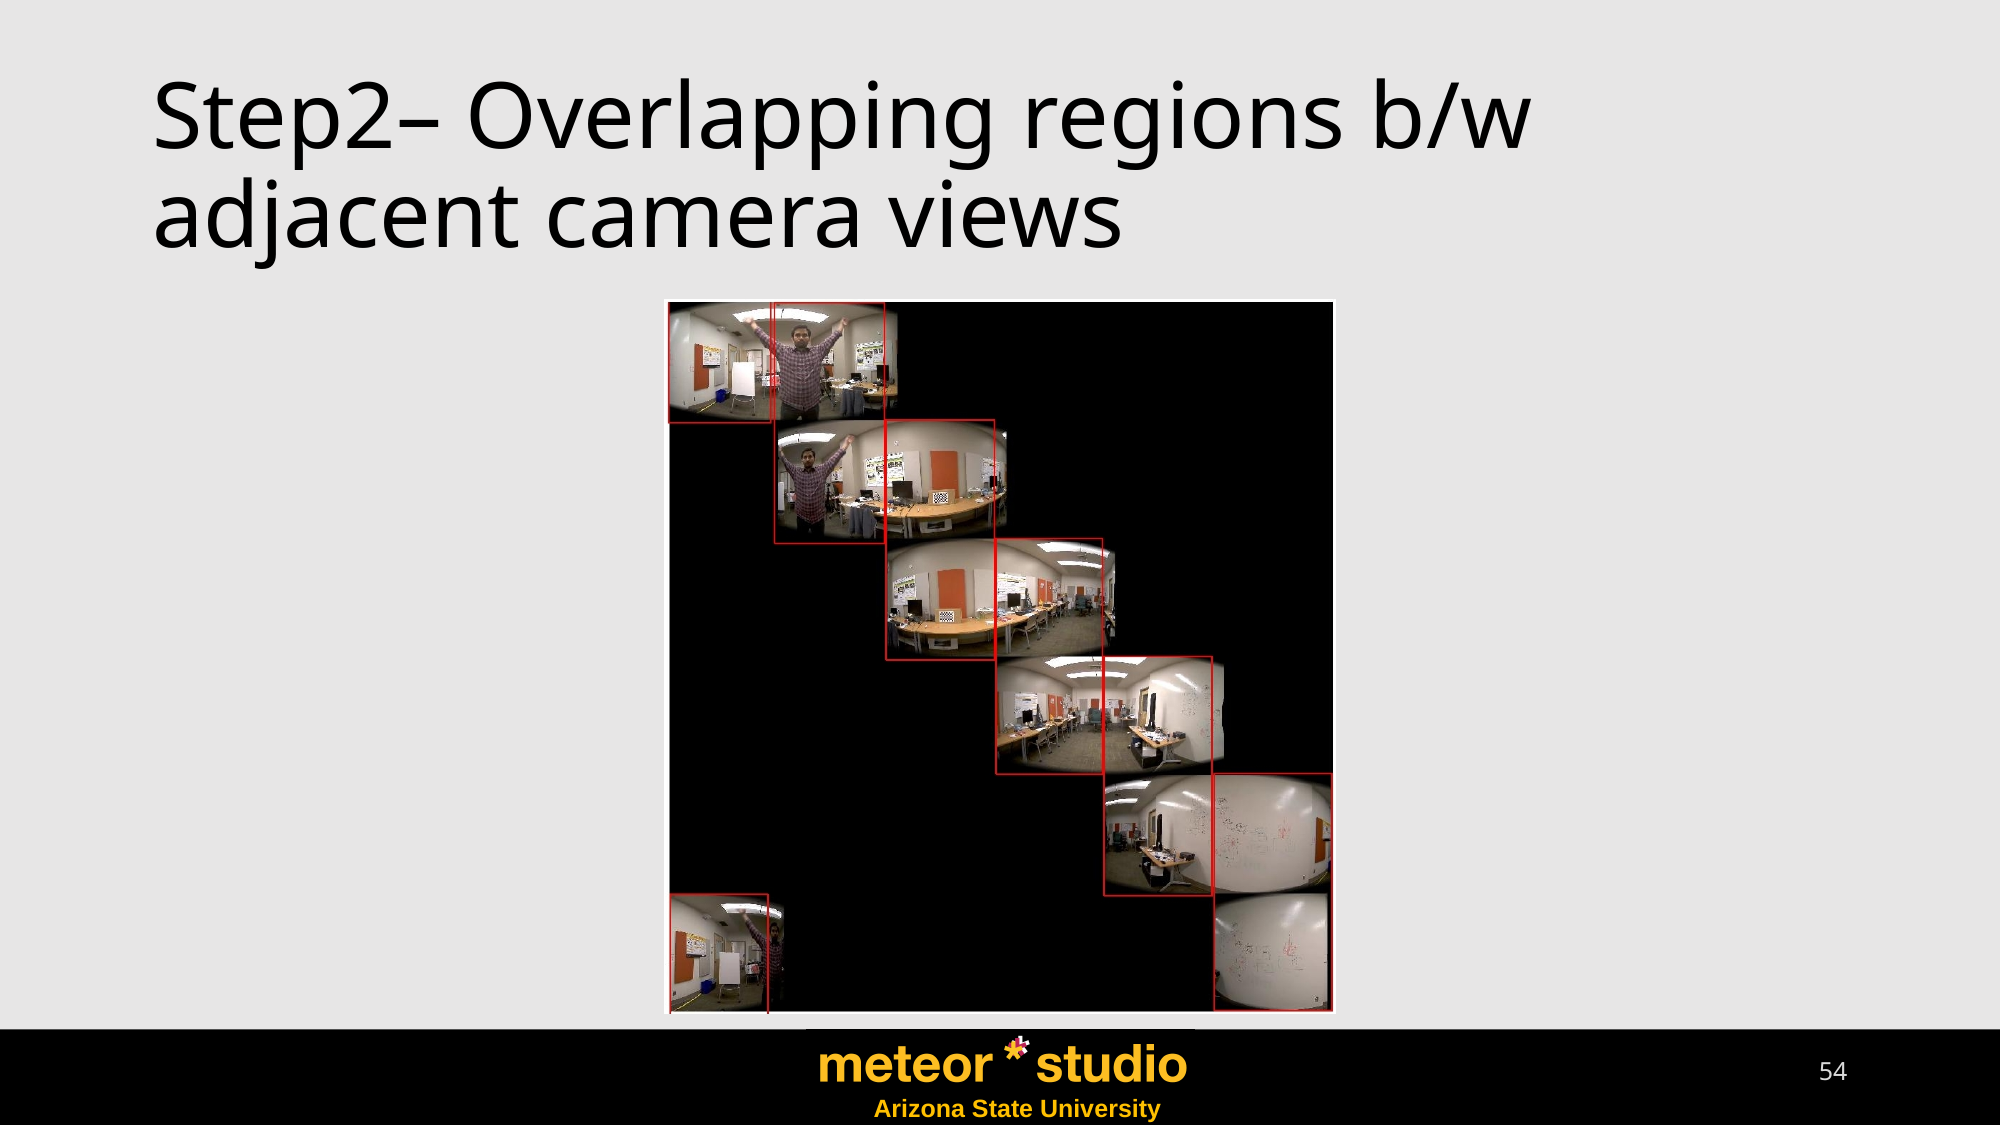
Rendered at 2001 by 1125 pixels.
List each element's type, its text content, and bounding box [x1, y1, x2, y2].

slide_number 54 [1412, 1042, 1863, 1103]
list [664, 299, 1336, 1014]
picture [806, 1029, 1195, 1092]
title Step2– Overlapping regions b/w adjacent camera views [137, 59, 1863, 278]
